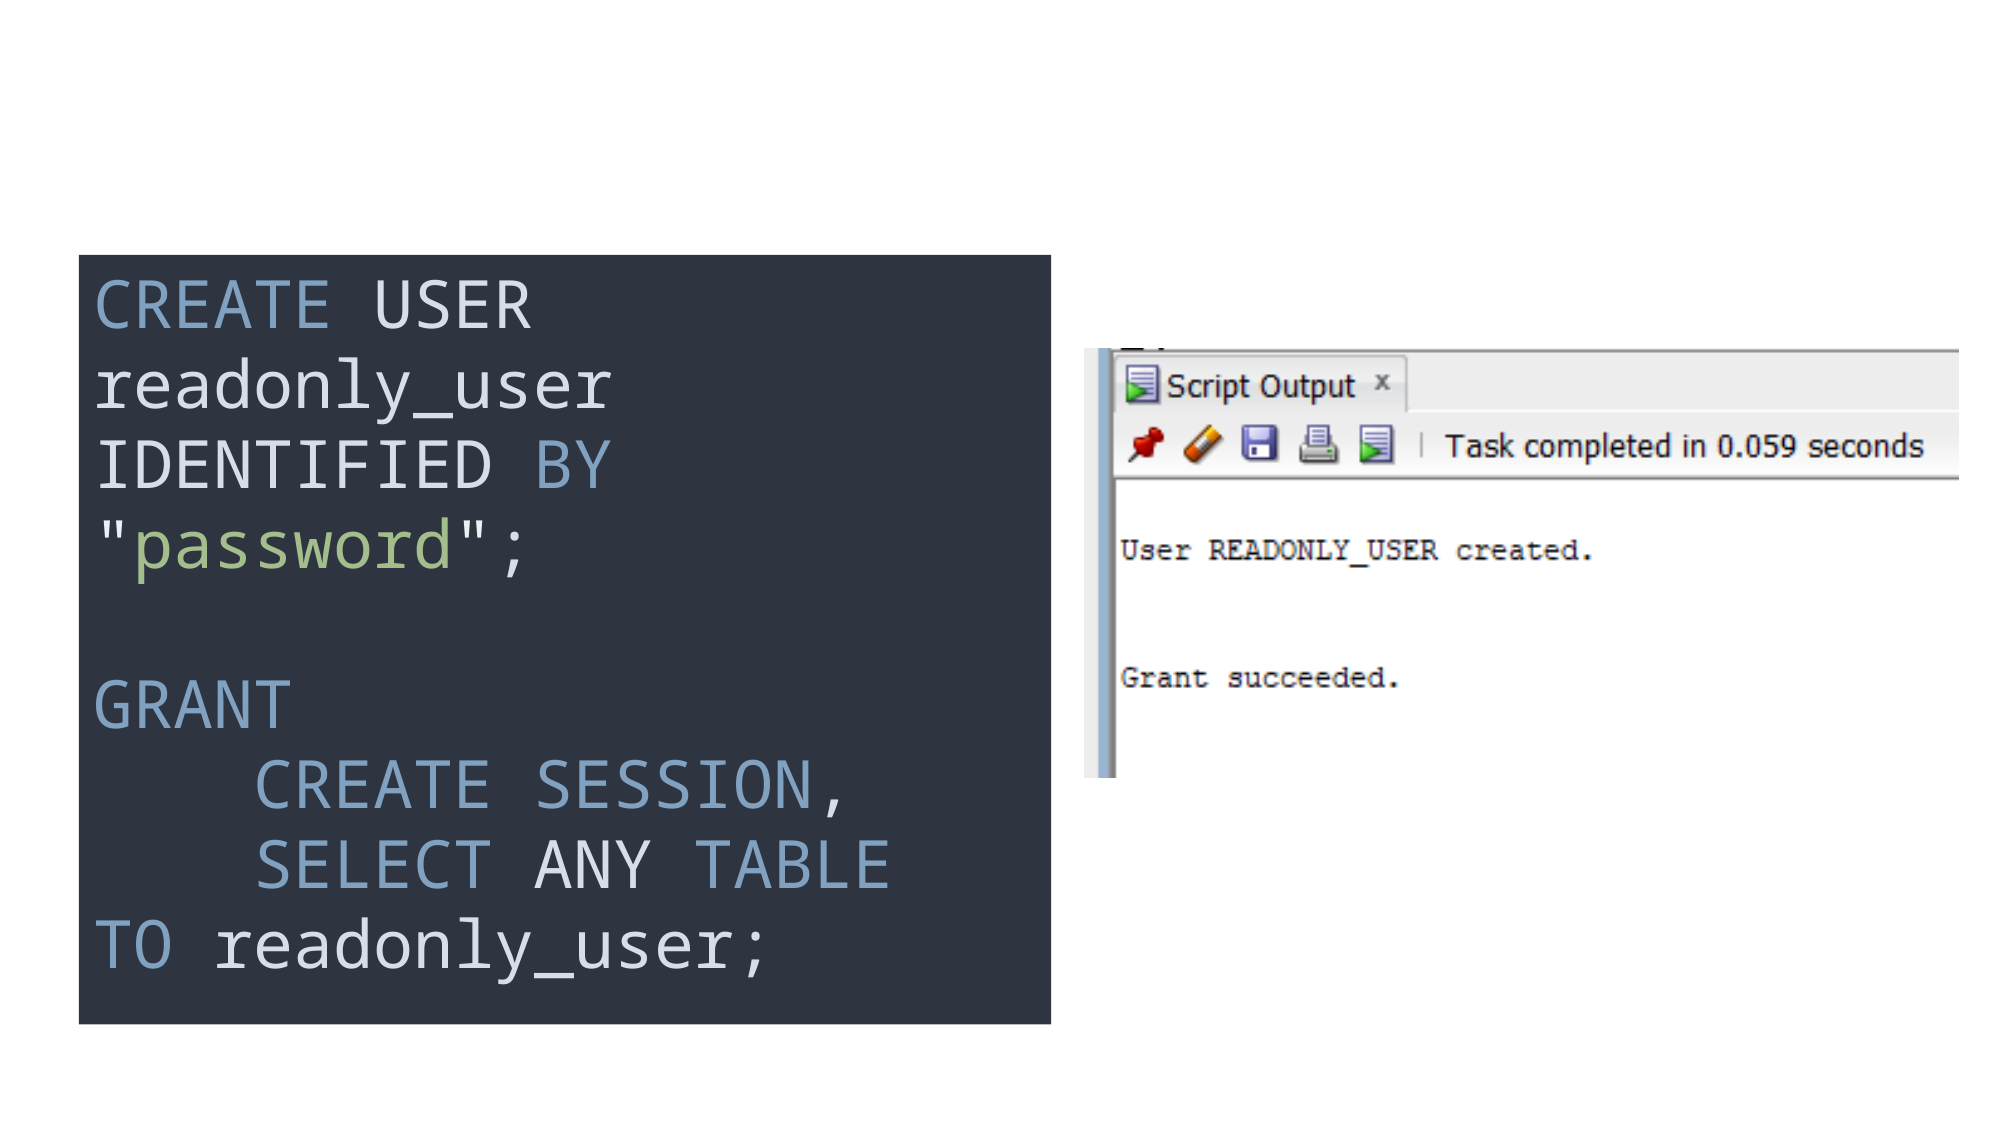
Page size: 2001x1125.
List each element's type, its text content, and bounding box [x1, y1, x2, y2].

picture [1083, 348, 1959, 778]
text_box CREATE USER readonly_user IDENTIFIED BY "password"; GRANT CREATE SESSION, SELECT ANY TABLE TO readonly_user; [78, 254, 1052, 1025]
